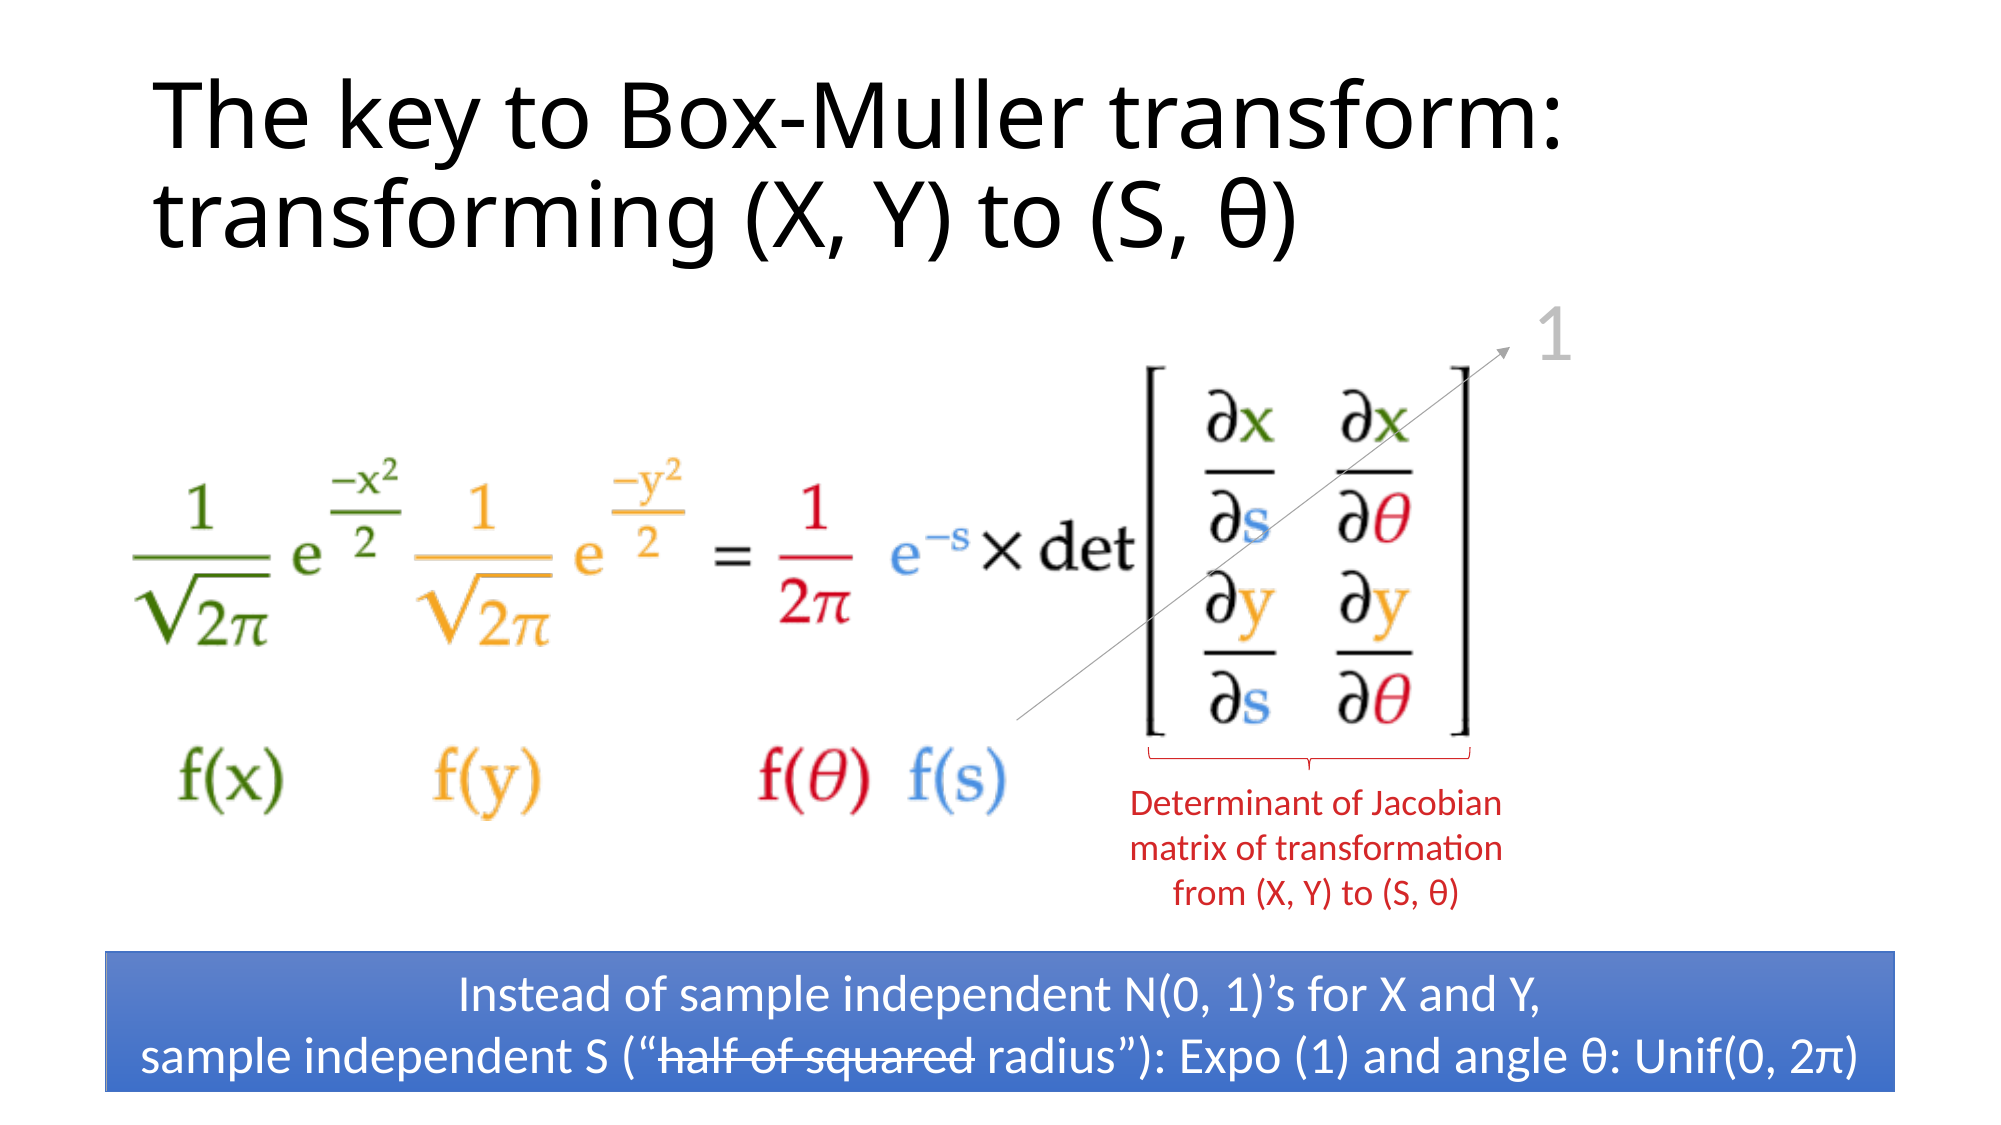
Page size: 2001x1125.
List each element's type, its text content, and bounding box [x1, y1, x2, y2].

picture [170, 720, 294, 821]
picture [750, 720, 880, 821]
text_box Instead of sample independent N(0, 1)’s for X and Y, sample independent S (“half of squared radius”): Expo (1) and angle θ: Unif(0, 2π) [105, 951, 1895, 1092]
text_box [1148, 756, 1470, 771]
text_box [1016, 346, 1510, 721]
text_box Determinant of Jacobian matrix of transformation from (X, Y) to (S, θ) [1074, 770, 1558, 920]
title The key to Box-Muller transform: transforming (X, Y) to (S, θ) [137, 59, 1863, 278]
text_box 1 [1517, 269, 1615, 384]
picture [425, 720, 551, 821]
picture [120, 346, 1488, 821]
